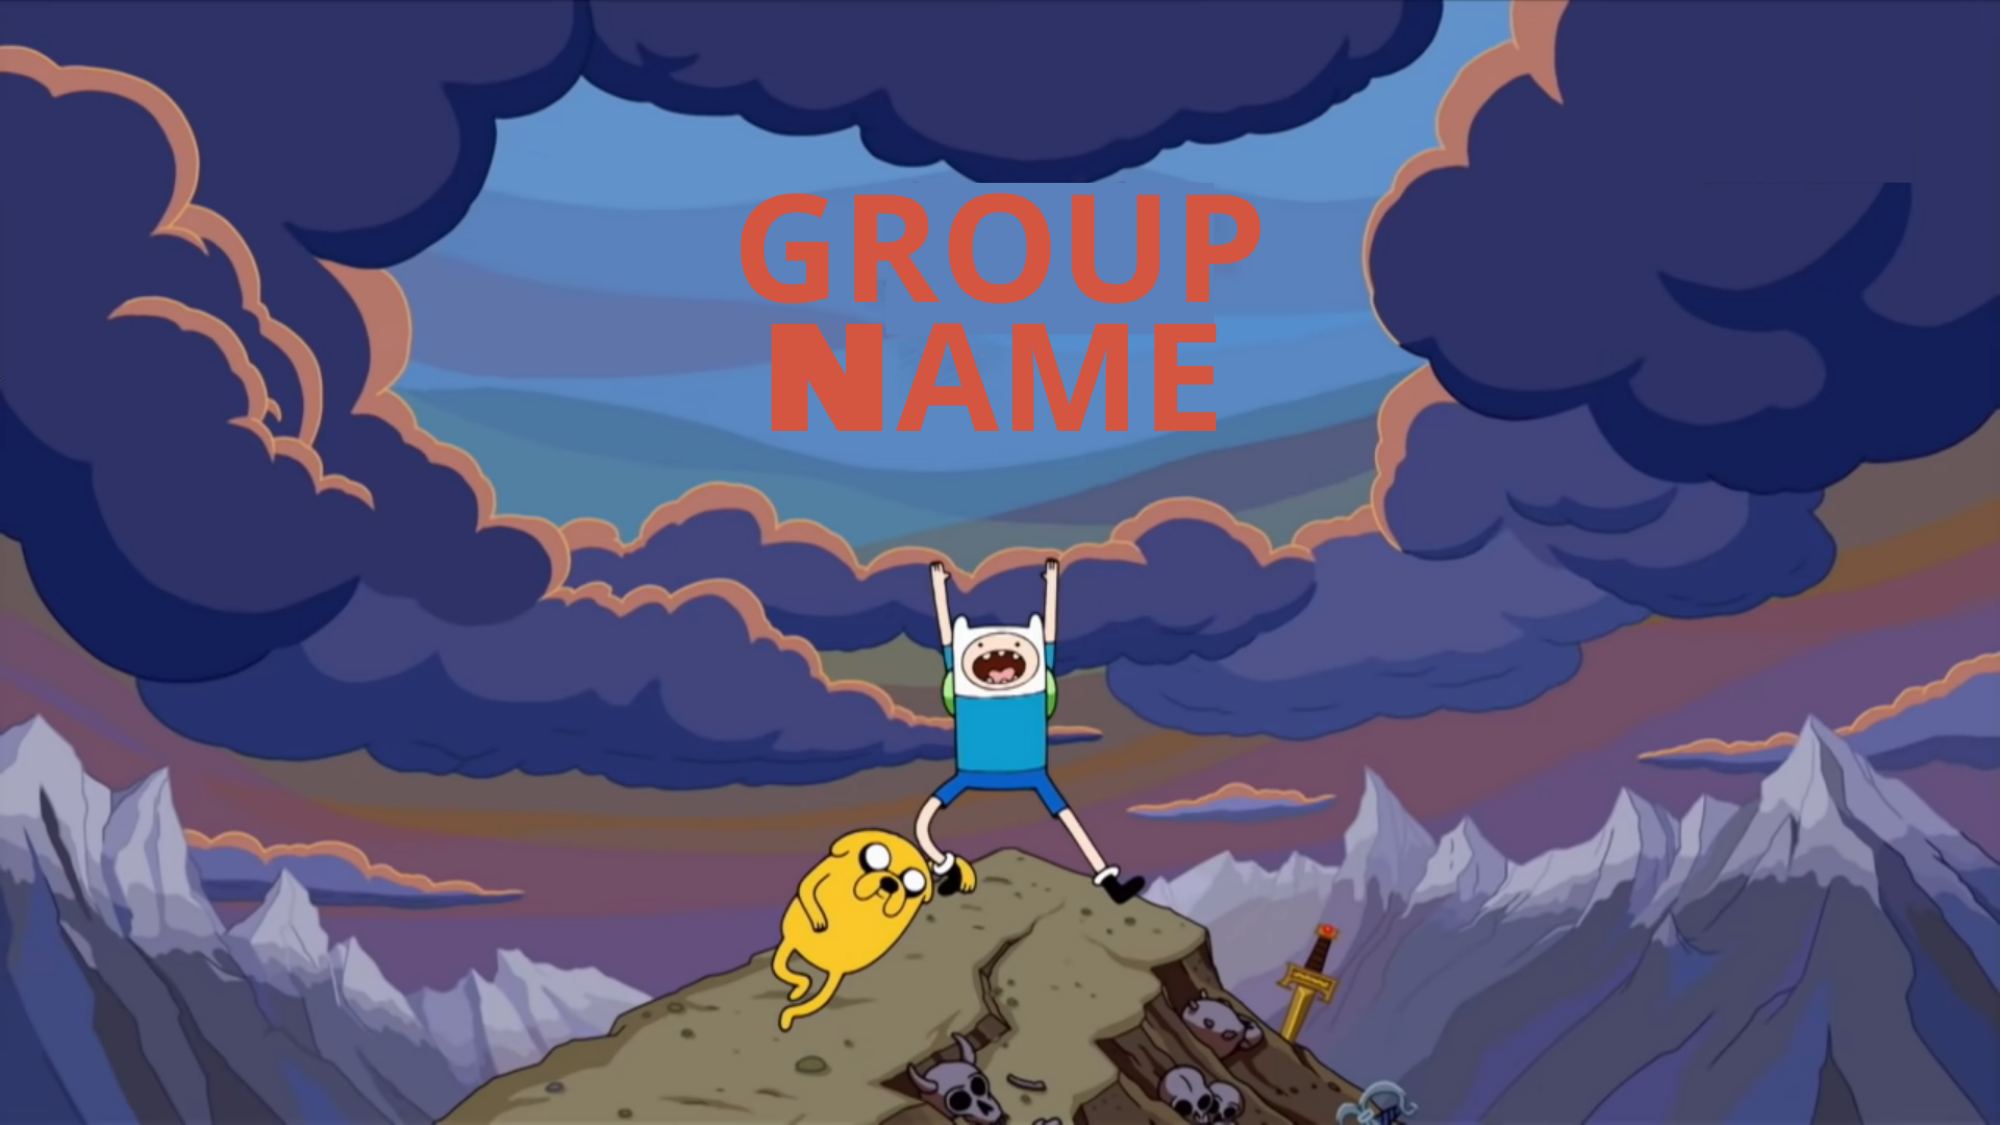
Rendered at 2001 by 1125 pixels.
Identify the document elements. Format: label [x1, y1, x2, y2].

text_box [736, 273, 1139, 471]
picture [0, 0, 2000, 1125]
text_box [689, 145, 1311, 471]
